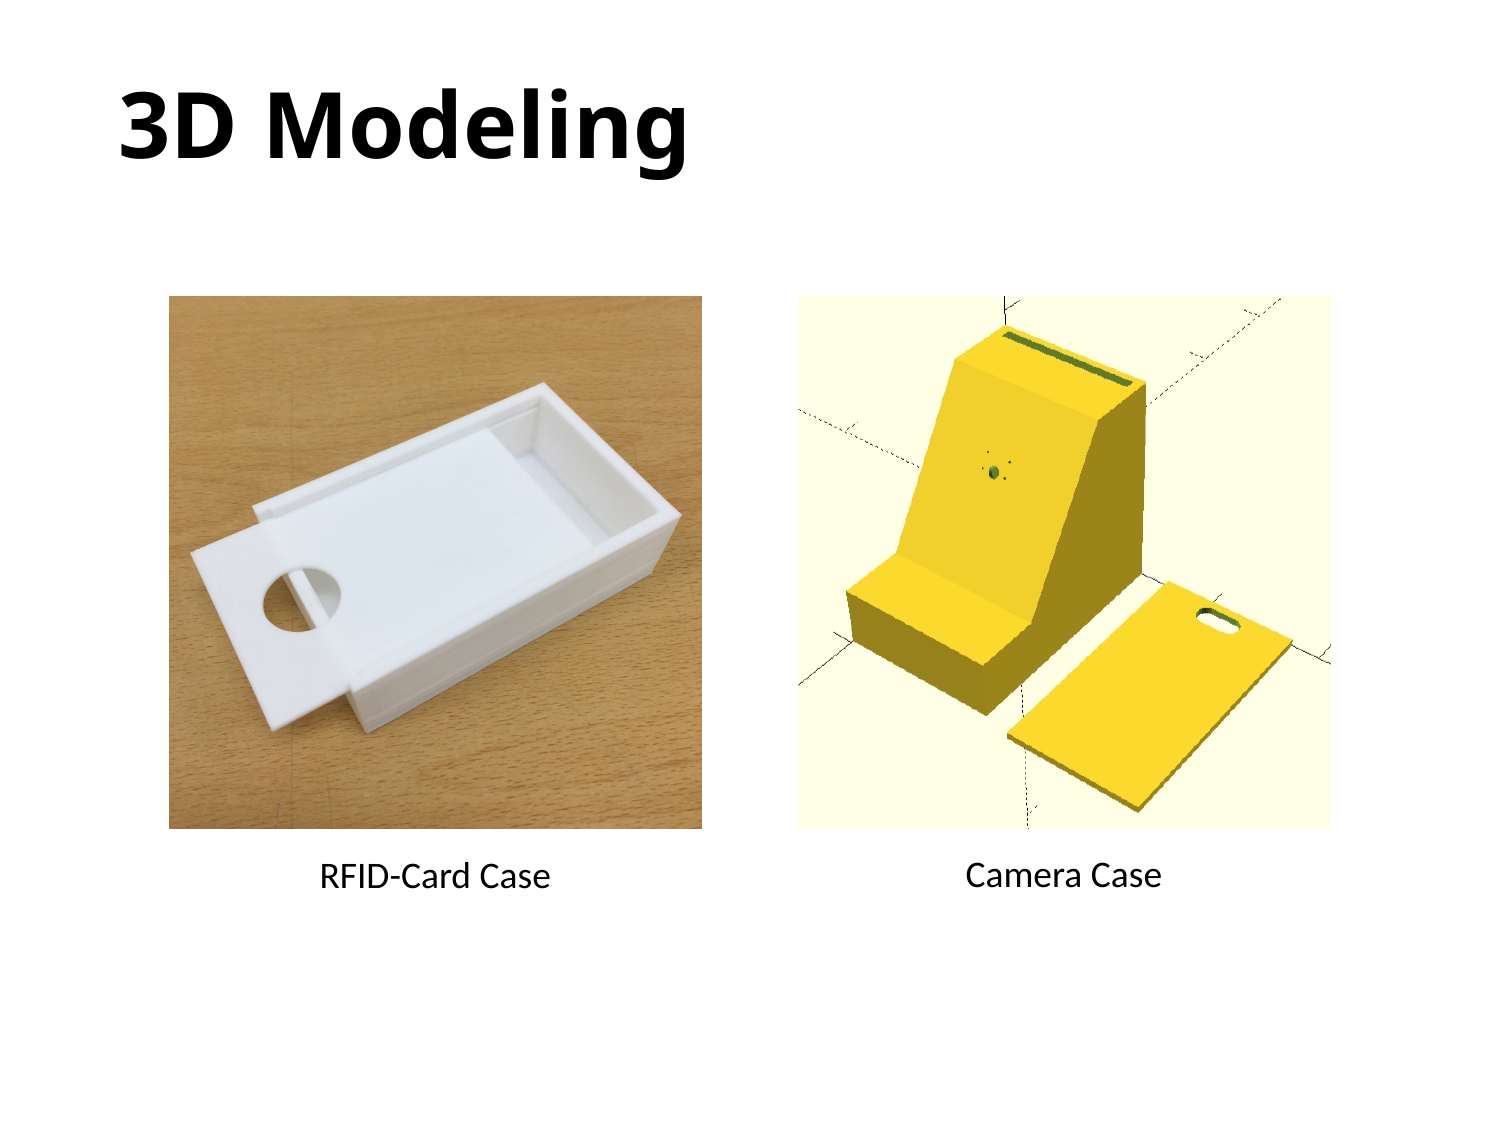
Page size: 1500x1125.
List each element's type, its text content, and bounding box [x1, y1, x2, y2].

title 3D Modeling [103, 52, 1397, 206]
text_box Camera Case [950, 843, 1178, 903]
text_box RFID-Card Case [304, 843, 567, 904]
picture [798, 296, 1331, 829]
picture [169, 296, 702, 829]
